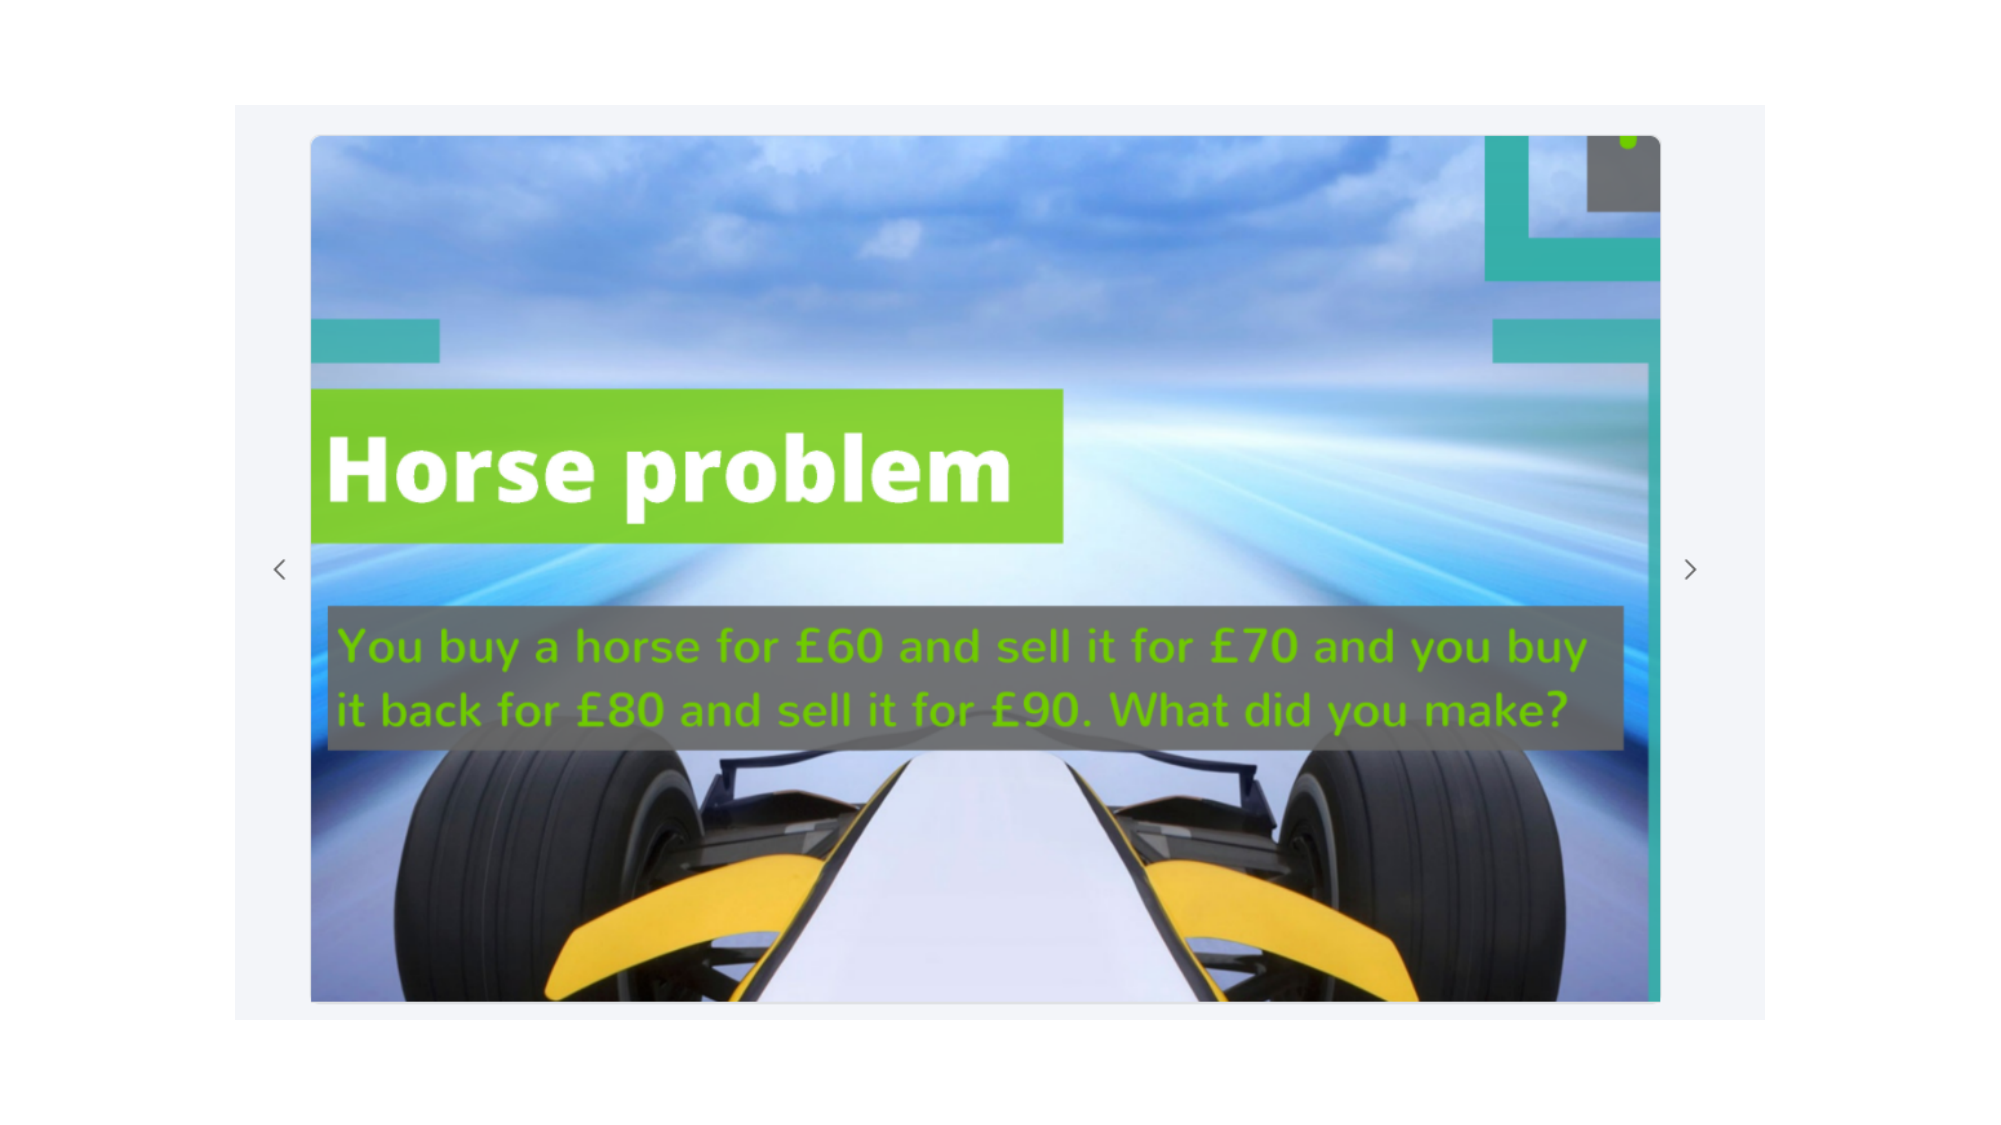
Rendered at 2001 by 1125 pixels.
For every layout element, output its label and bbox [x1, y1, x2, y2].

list [235, 105, 1765, 1020]
